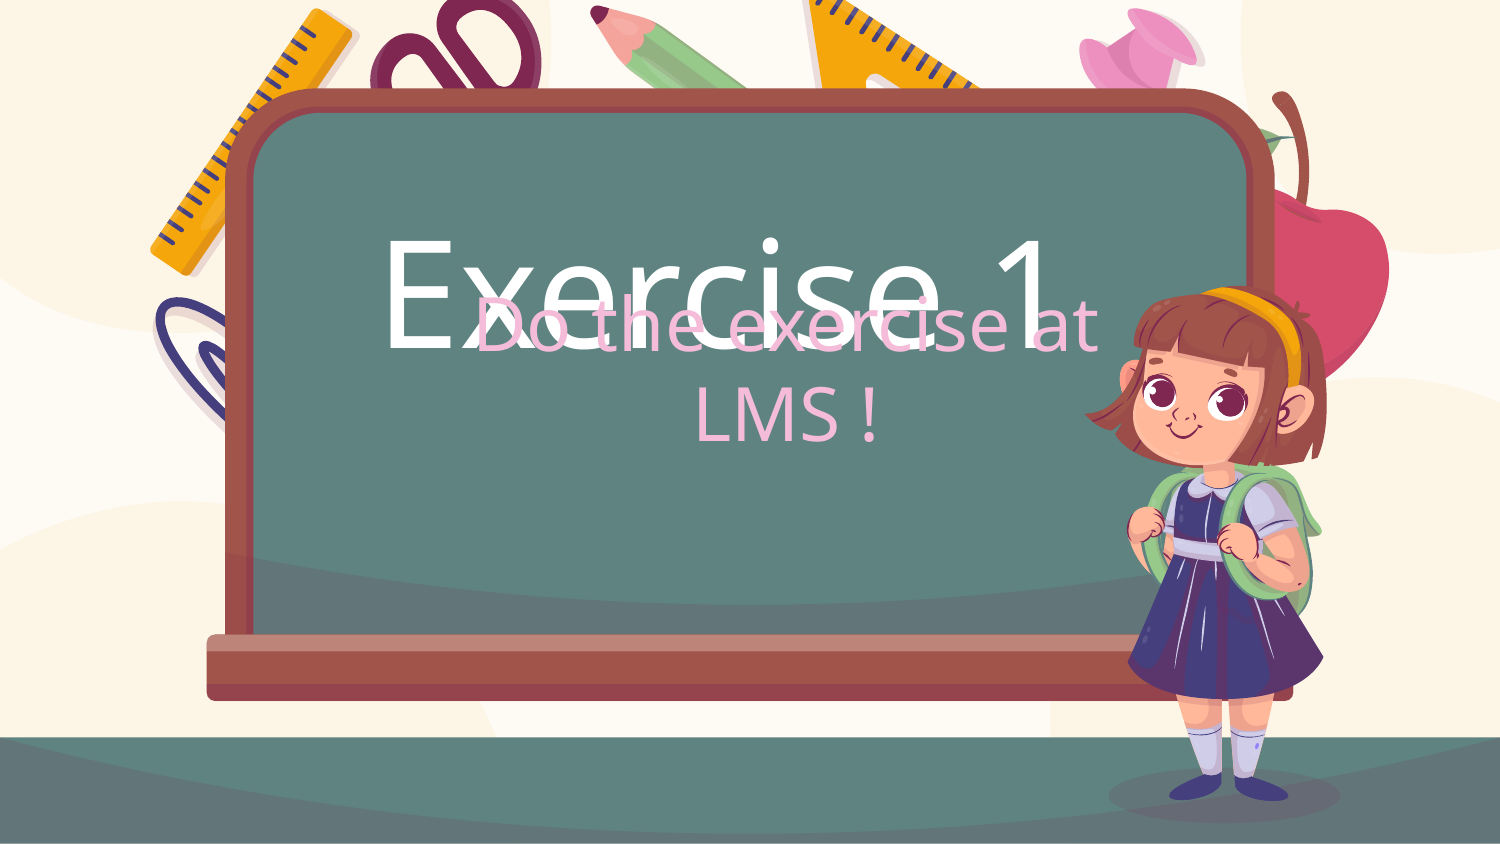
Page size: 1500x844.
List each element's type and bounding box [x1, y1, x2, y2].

text_box [164, 287, 201, 464]
text_box [1084, 285, 1341, 824]
text_box [1299, 93, 1399, 390]
text_box [206, 88, 1294, 702]
text_box [654, 0, 774, 86]
text_box [366, 0, 650, 86]
text_box [149, 8, 361, 278]
text_box [1069, 7, 1208, 86]
text_box [779, 0, 1008, 86]
